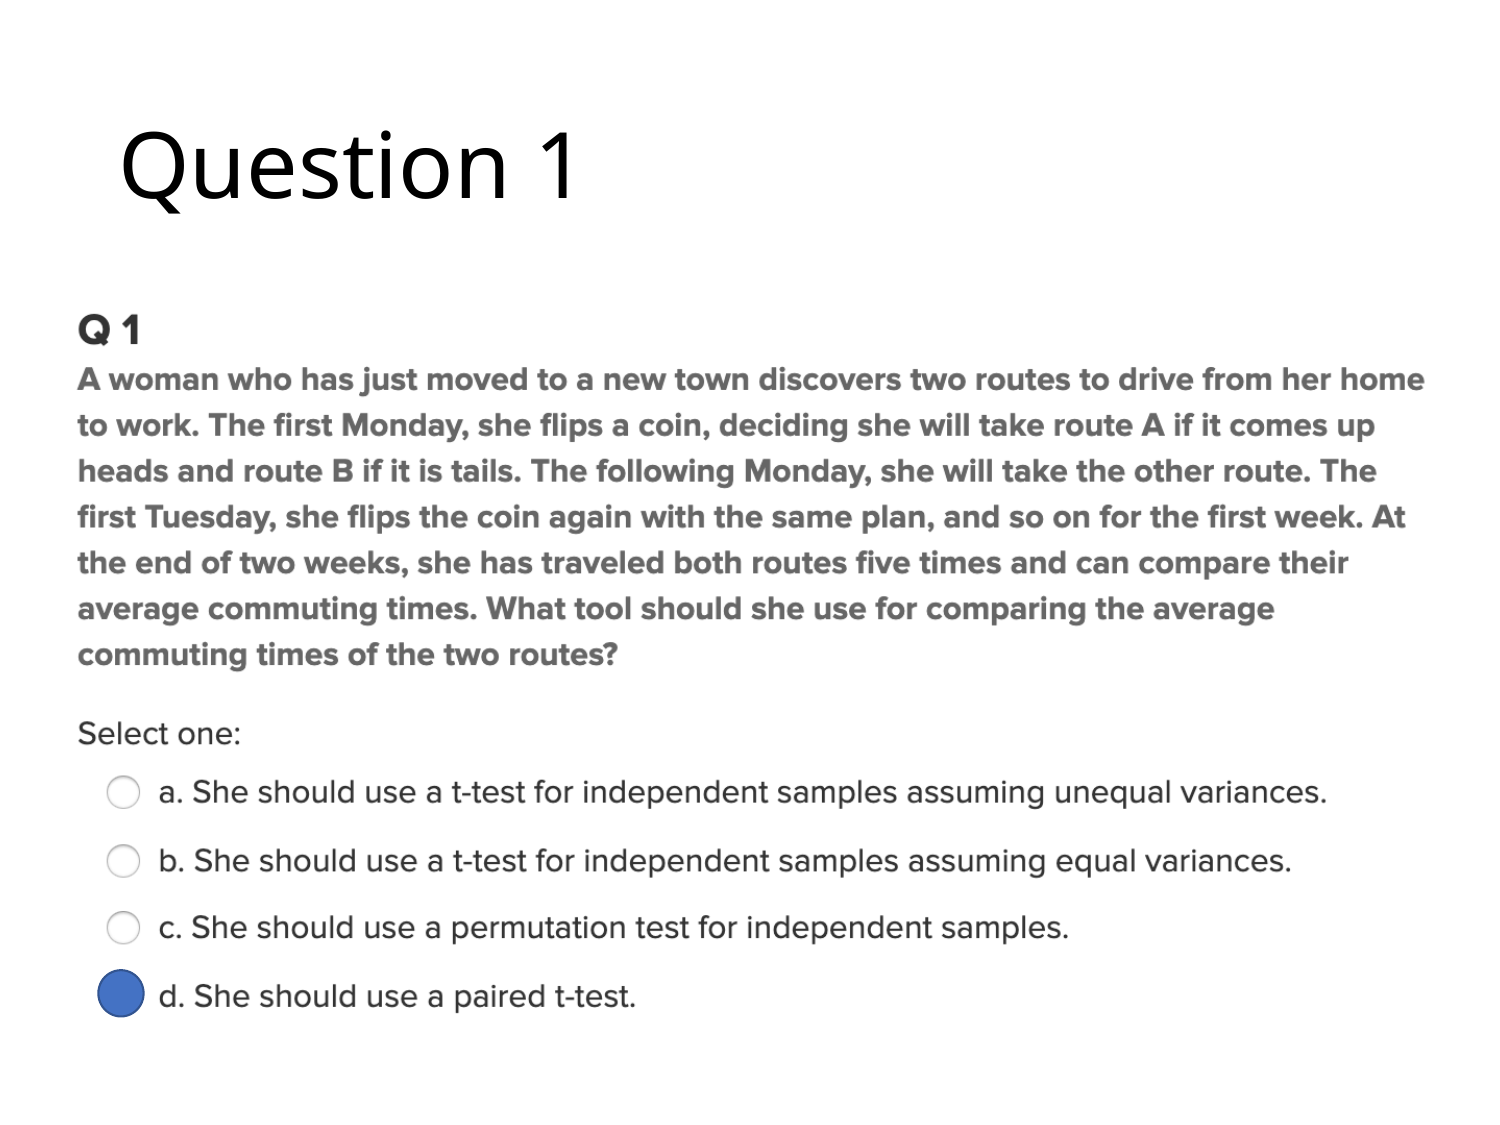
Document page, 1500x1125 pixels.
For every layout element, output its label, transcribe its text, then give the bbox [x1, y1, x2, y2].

title Question 1 [103, 59, 1397, 278]
picture [40, 292, 1460, 1034]
